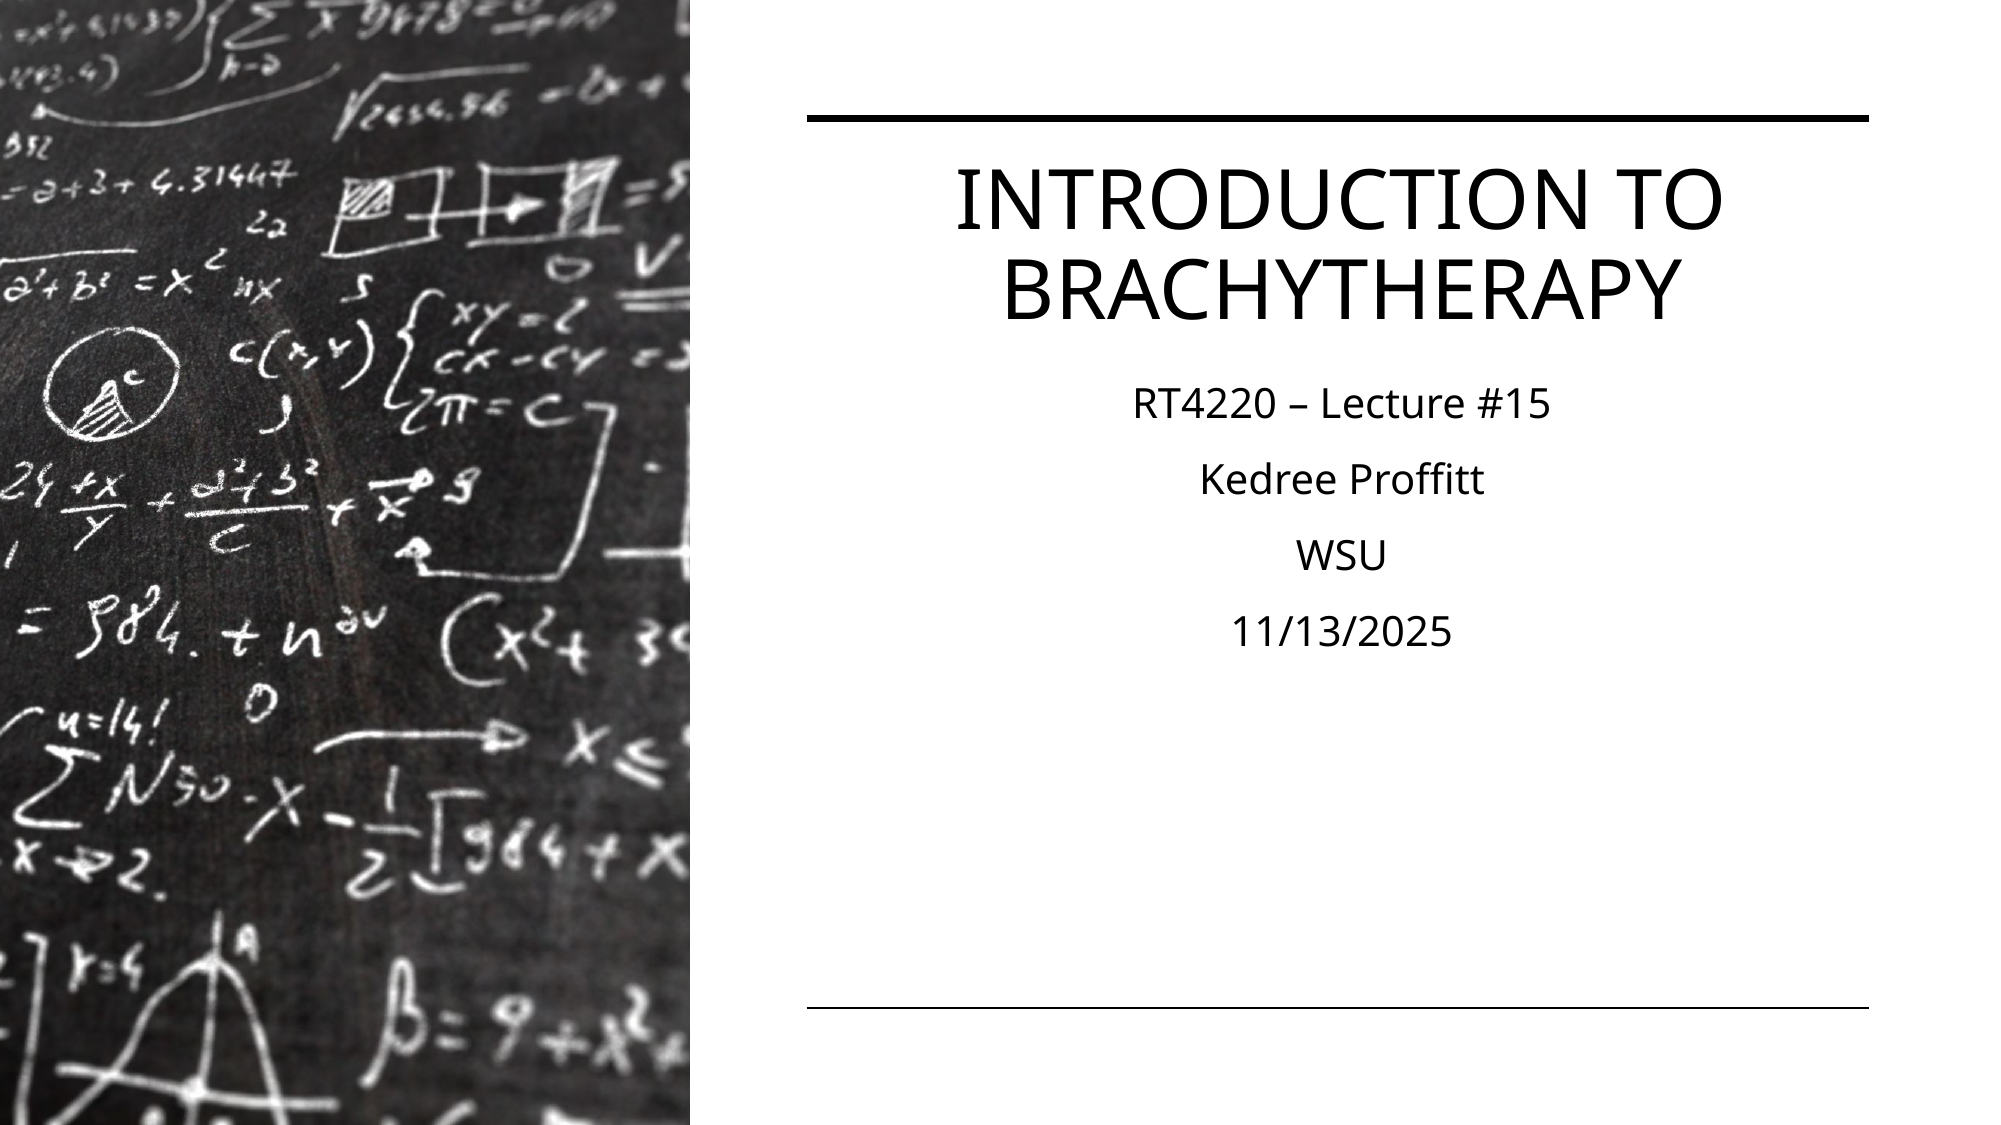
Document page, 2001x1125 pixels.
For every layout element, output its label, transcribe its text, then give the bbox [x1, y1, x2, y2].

picture [0, 0, 690, 1125]
title Introduction to Brachytherapy [798, 149, 1886, 364]
text_box [690, 0, 2000, 1125]
subtitle RT4220 – Lecture #15 Kedree Proffitt WSU 11/13/2025 [798, 364, 1886, 978]
